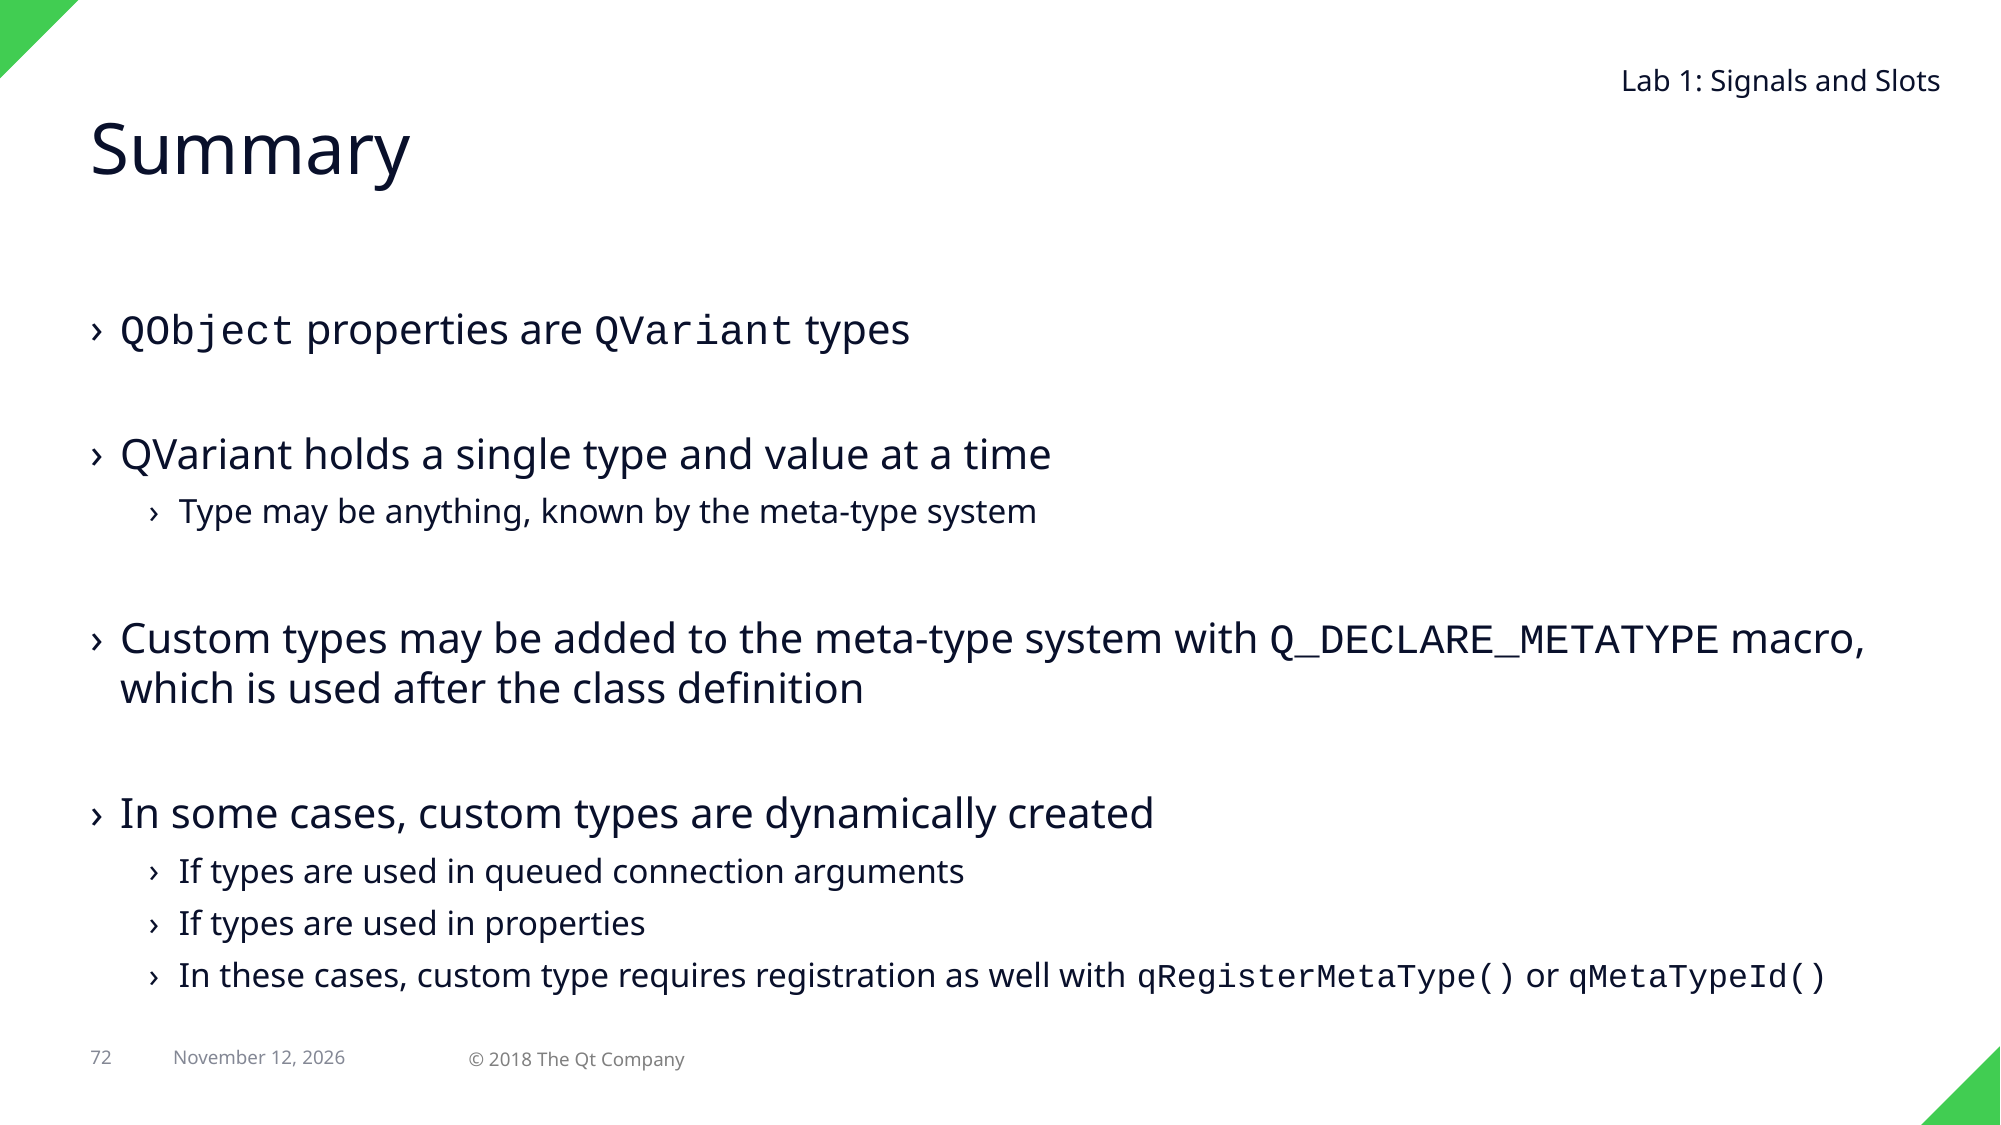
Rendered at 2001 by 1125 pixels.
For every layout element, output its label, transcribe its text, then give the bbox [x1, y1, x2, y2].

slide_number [174, 1046, 468, 1071]
footer © 2018 The Qt Company [468, 1046, 1910, 1071]
title Summary [90, 113, 1910, 268]
slide_number 72 [90, 1046, 174, 1071]
text_box Lab 1: Signals and Slots [1353, 54, 1956, 105]
list QObject properties are QVariant types QVariant holds a single type and value at a time Type may be anything, known by the meta-type system Custom types may be added to the meta-type system with Q_DECLARE_METATYPE macro, which is used after the class definition In some cases, custom types are dynamically created If types are used in queued connection arguments If types are used in properties In these cases, custom type requires registration as well with qRegisterMetaType() or qMetaTypeId() [90, 302, 1910, 1012]
